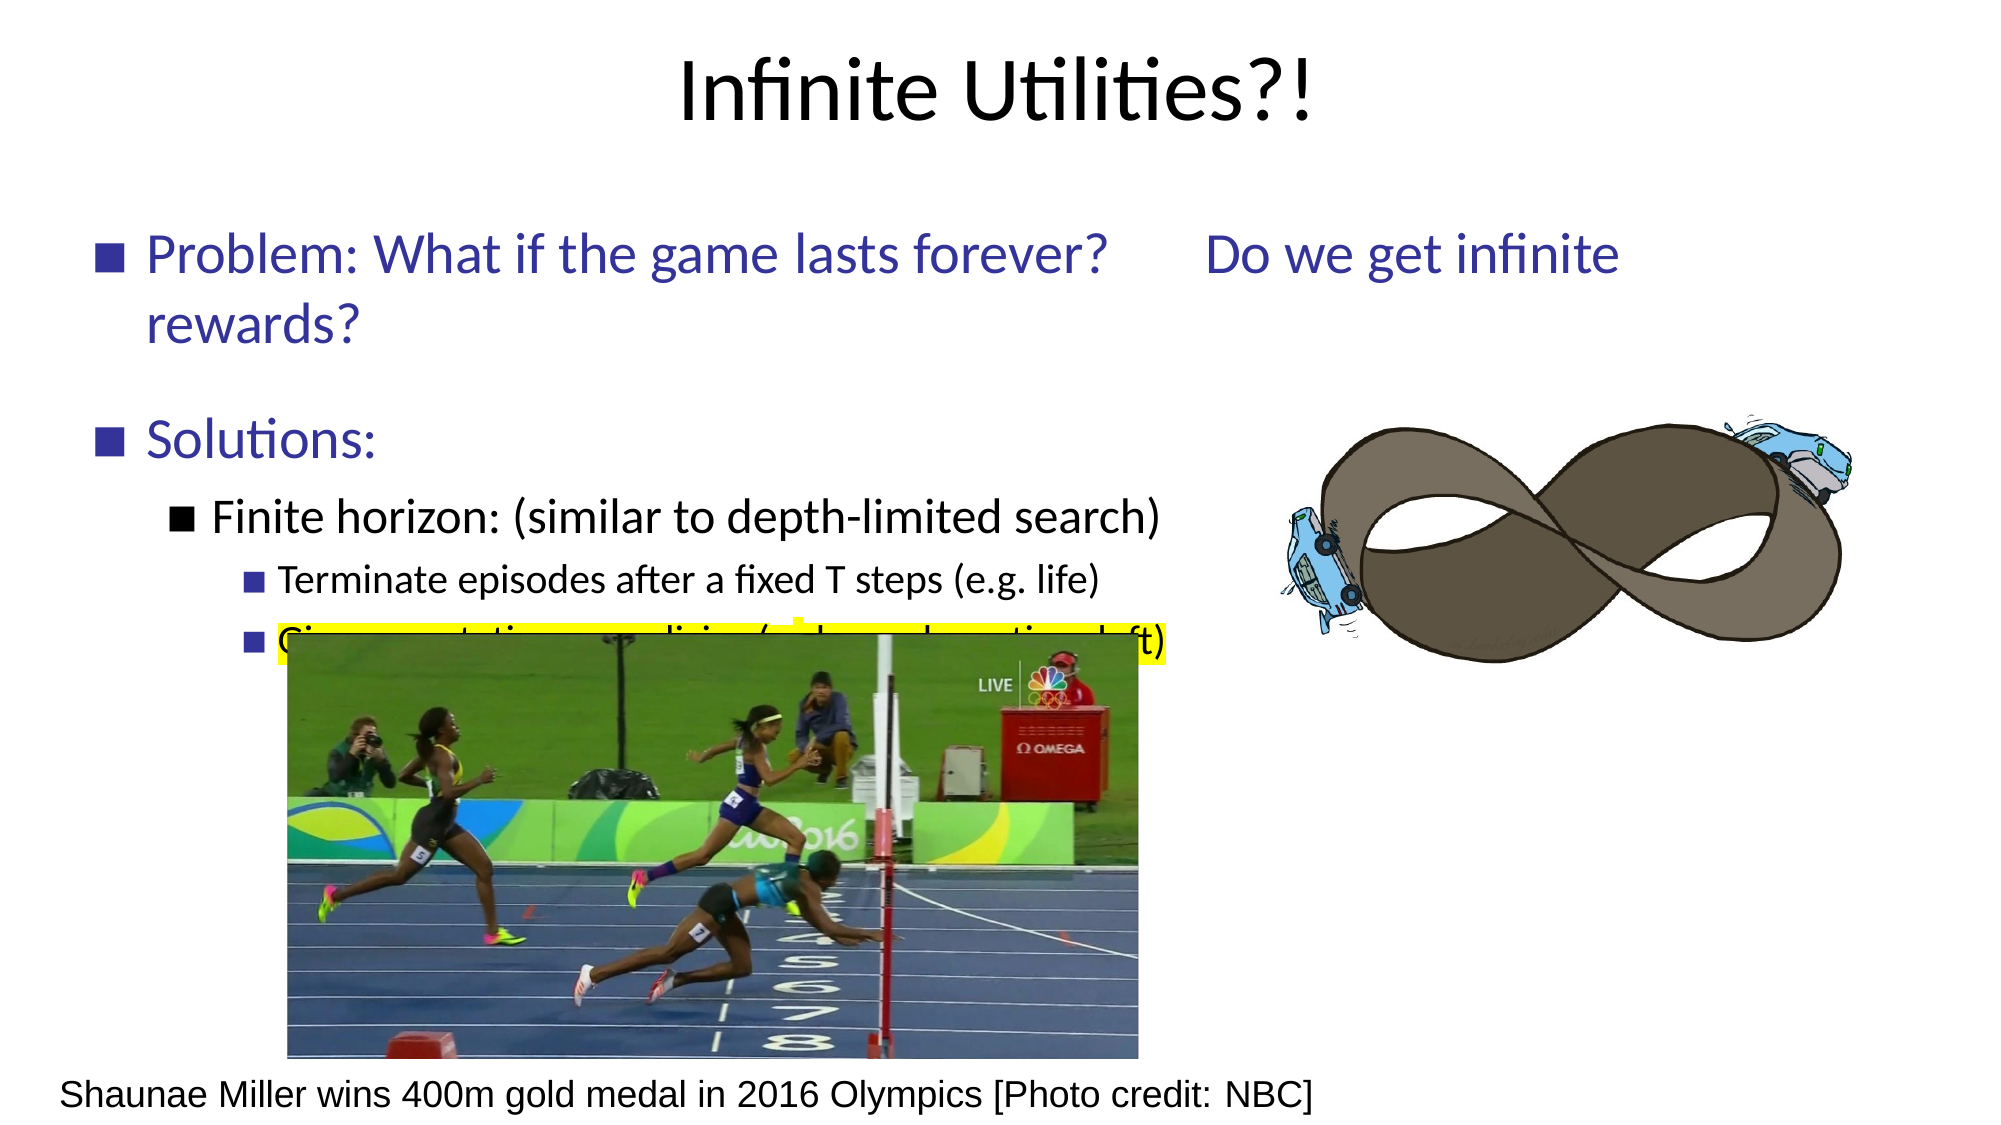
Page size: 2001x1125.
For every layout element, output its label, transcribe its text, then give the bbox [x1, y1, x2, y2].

text_box [1258, 387, 1875, 675]
text_box [287, 633, 1139, 1059]
text_box Shaunae Miller wins 400m gold medal in 2016 Olympics [Photo credit: NBC] [57, 1070, 1324, 1116]
title Infinite Utilities?! [675, 28, 1325, 215]
text_box Problem: What if the game lasts forever? Do we get infinite rewards? Solutions: Finite horizon: (similar to depth-limited search) Terminate episodes after a fixed T steps (e.g. life) Gives nonstationary policies ( depends on time left) [87, 215, 1803, 663]
